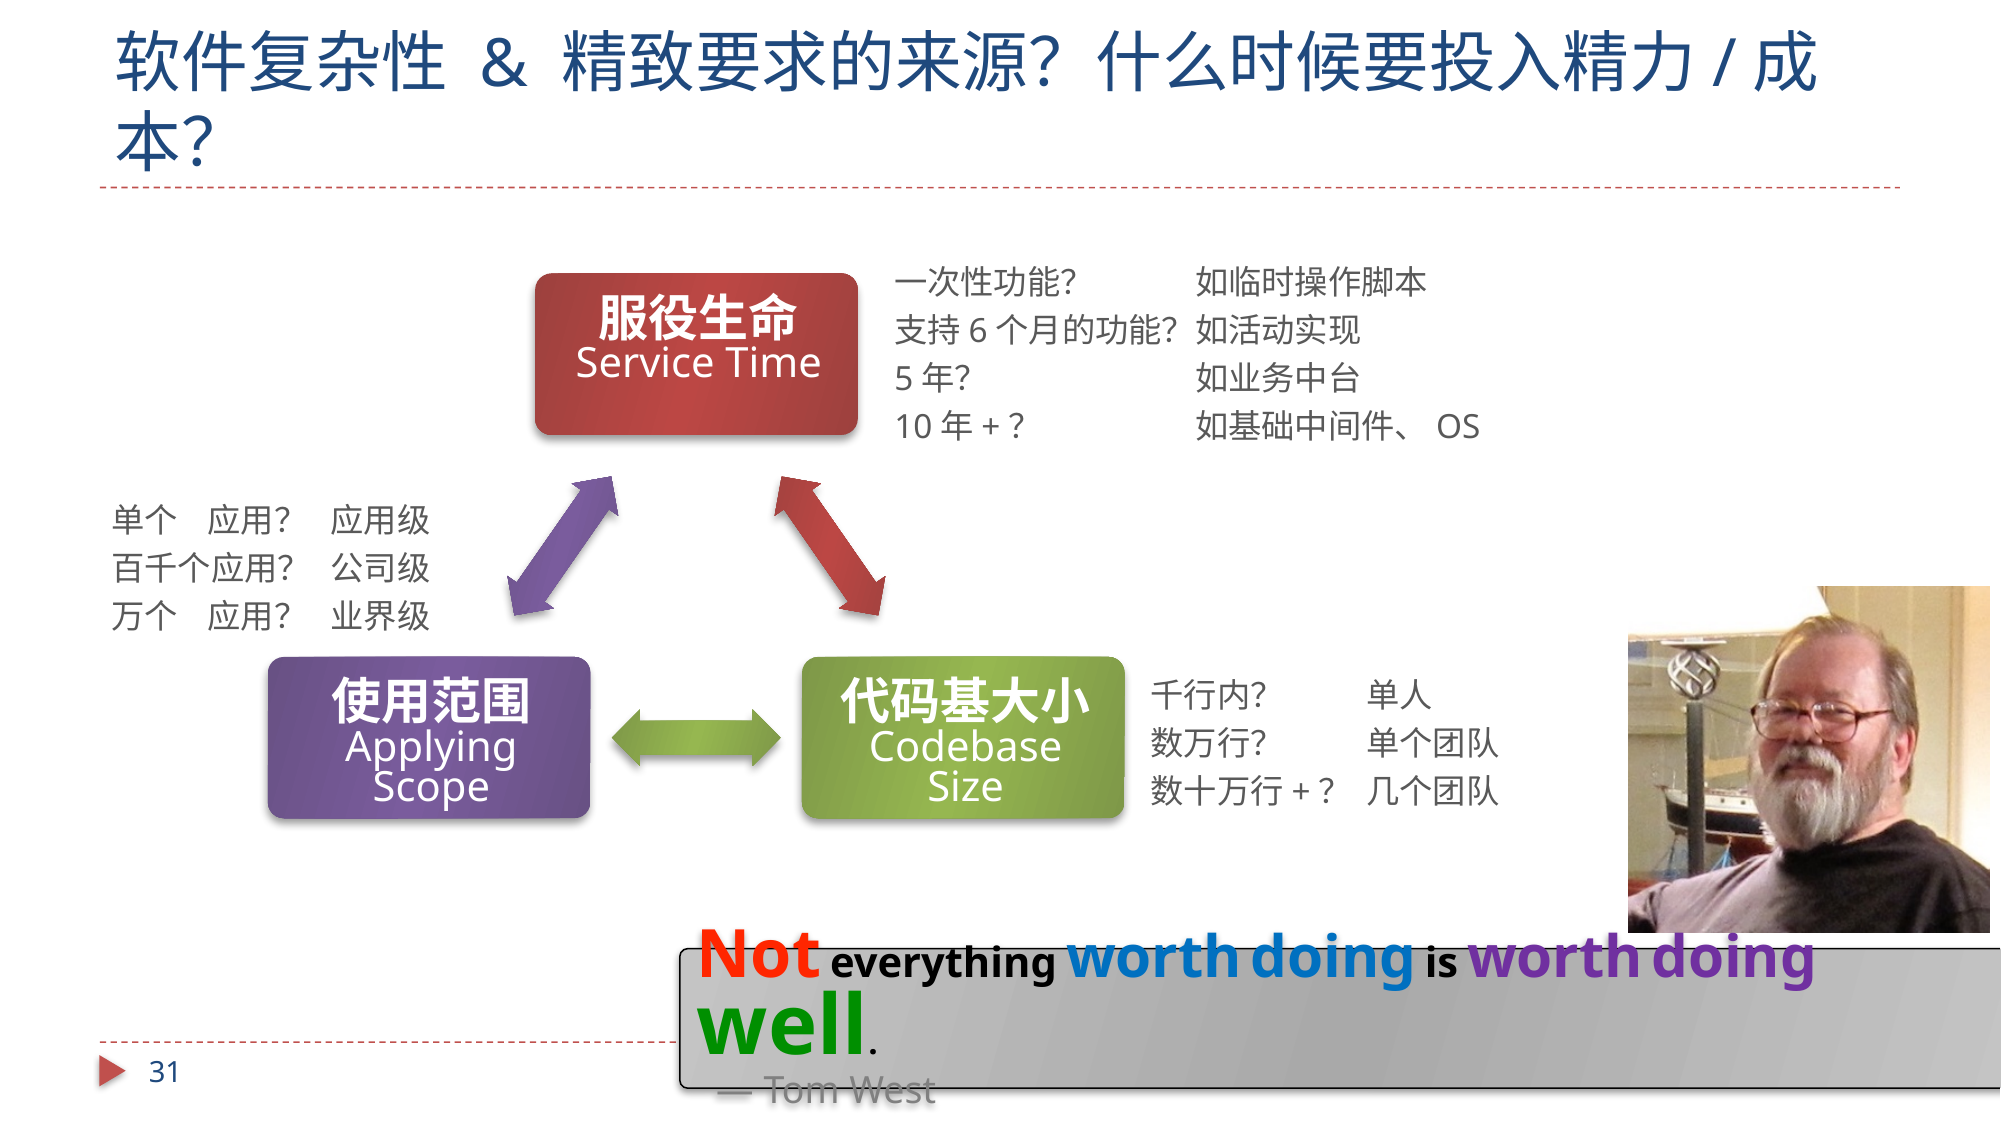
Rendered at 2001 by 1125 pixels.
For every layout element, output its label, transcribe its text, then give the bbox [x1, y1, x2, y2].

slide_number 31 [133, 1042, 568, 1103]
title 软件复杂性 & 精致要求的来源？什么时候要投入精力/成本？ [99, 24, 1900, 188]
text_box 如临时操作脚本 如活动实现 如业务中台 如基础中间件、OS [1180, 245, 1495, 453]
picture [1628, 586, 1990, 933]
text_box 一次性功能？ 支持6个月的功能？ 5年？ 10年+？ [1134, 245, 1180, 453]
text_box 单人 单个团队 几个团队 [1351, 659, 1515, 818]
text_box 单个 应用？ 百千个应用？ 万个 应用？ [96, 484, 255, 643]
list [261, 195, 1130, 819]
text_box Not everything worth doing is worth doing well. — Tom West [679, 947, 2000, 1089]
text_box 千行内？ 数万行？ 数十万行+？ [1135, 659, 1351, 818]
